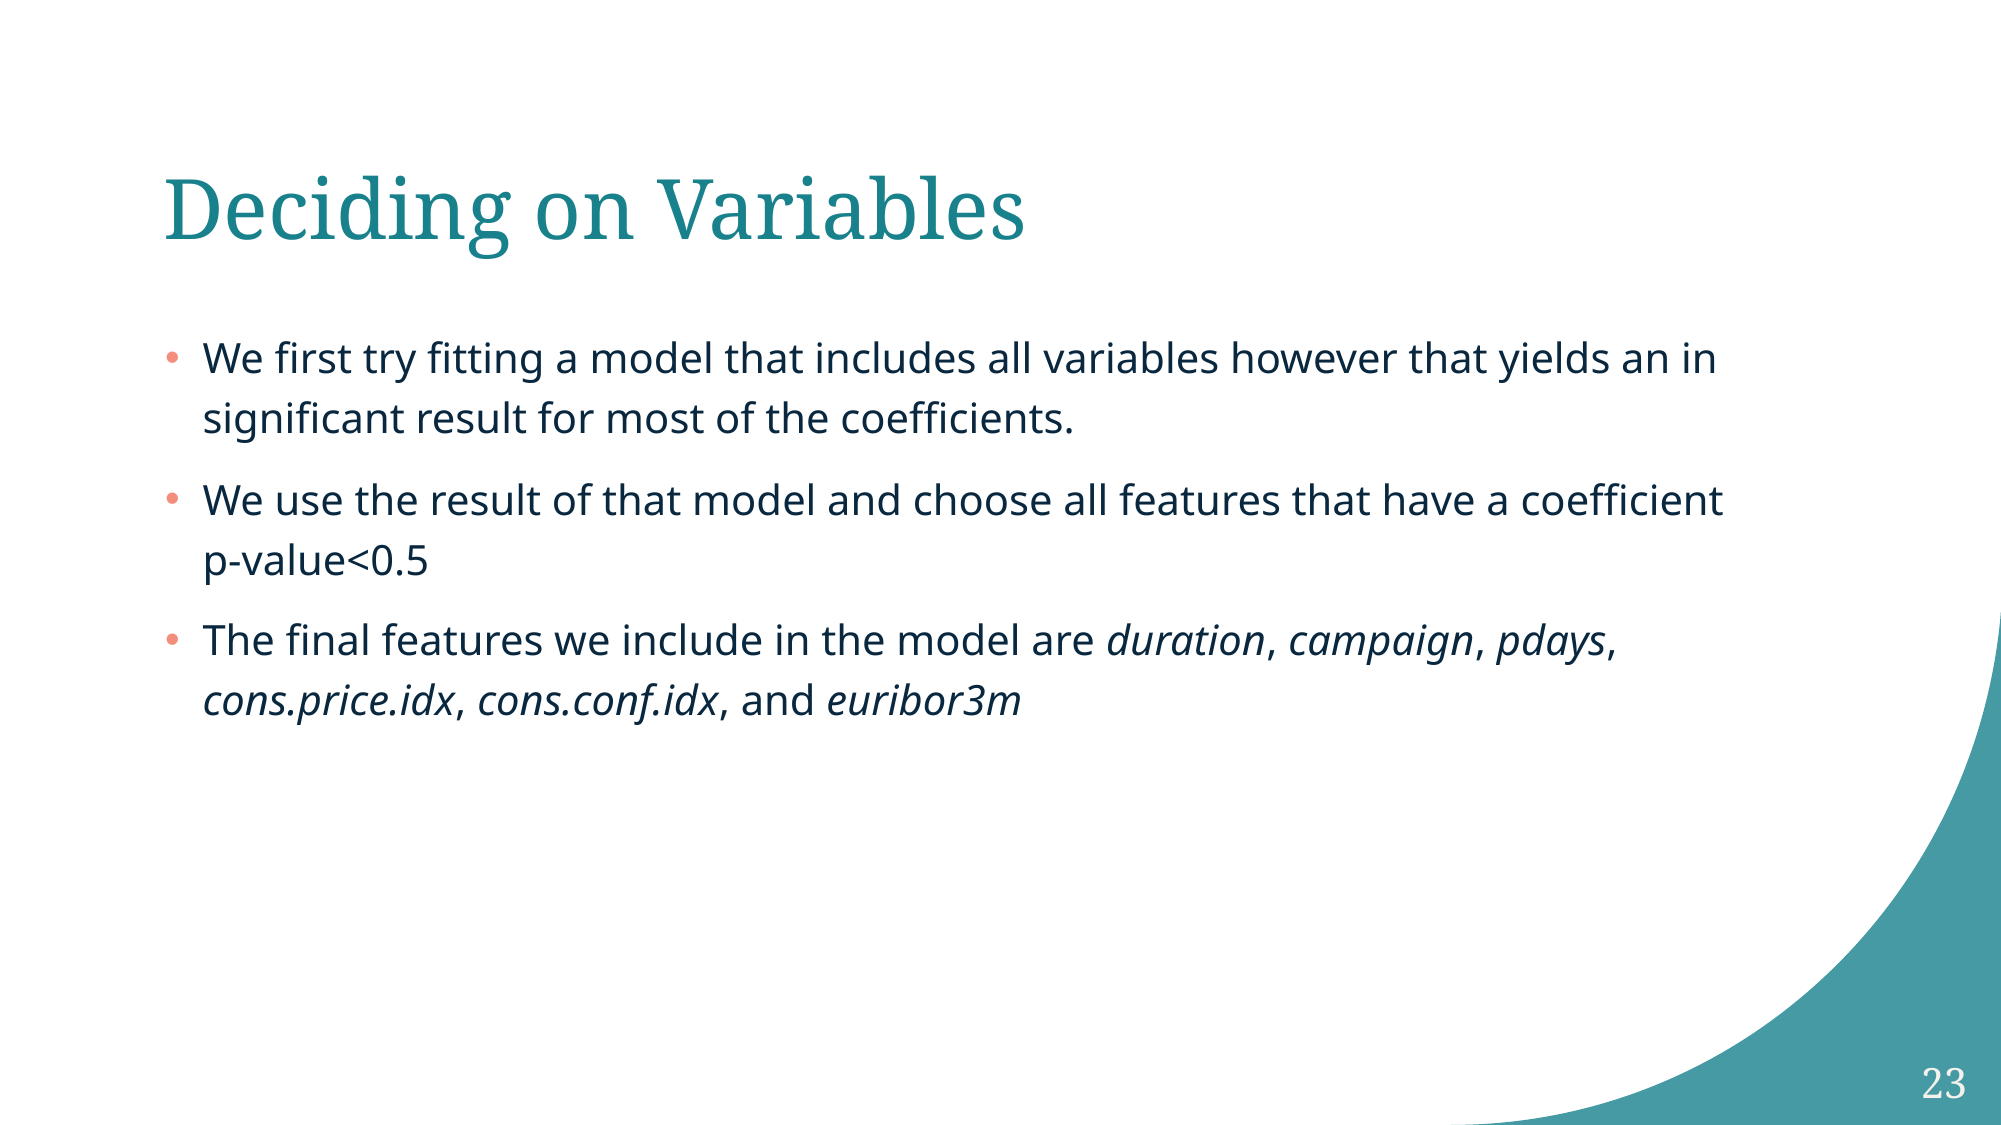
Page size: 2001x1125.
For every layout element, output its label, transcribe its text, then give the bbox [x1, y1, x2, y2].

list We first try fitting a model that includes all variables however that yields an in significant result for most of the coefficients. We use the result of that model and choose all features that have a coefficient p-value<0.5 The final features we include in the model are duration, campaign, pdays, cons.price.idx, cons.conf.idx, and euribor3m [150, 314, 1777, 992]
slide_number 23 [1868, 1055, 1983, 1116]
title Deciding on Variables [148, 96, 1775, 315]
